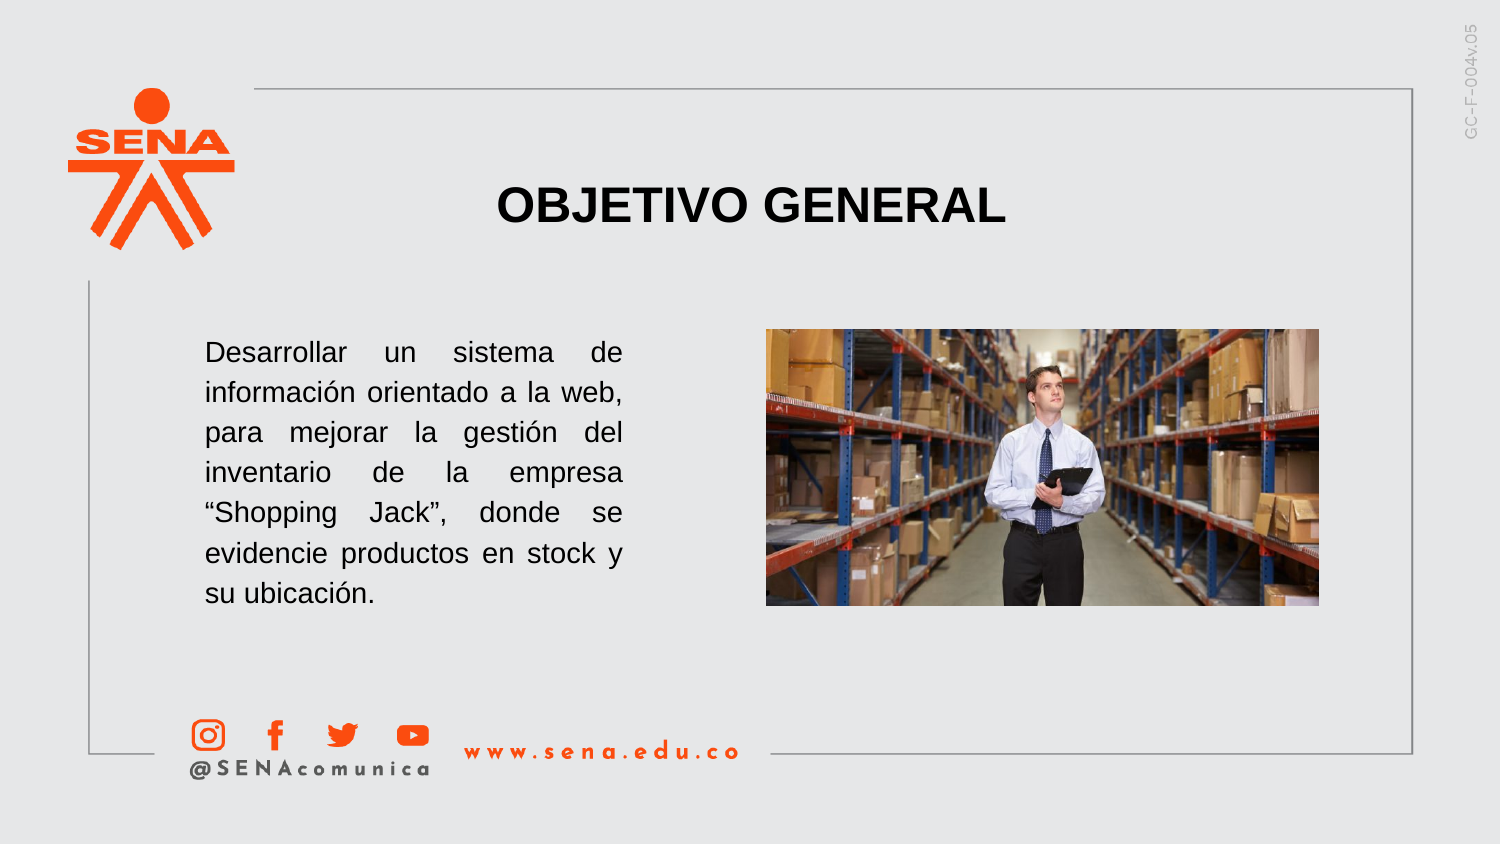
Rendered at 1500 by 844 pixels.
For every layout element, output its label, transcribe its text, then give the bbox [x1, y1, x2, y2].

text_box OBJETIVO GENERAL [388, 157, 1205, 248]
text_box Desarrollar un sistema de información orientado a la web, para mejorar la gestión del inventario de la empresa “Shopping Jack”, donde se evidencie productos en stock y su ubicación. [189, 312, 639, 625]
picture [0, 0, 1500, 844]
